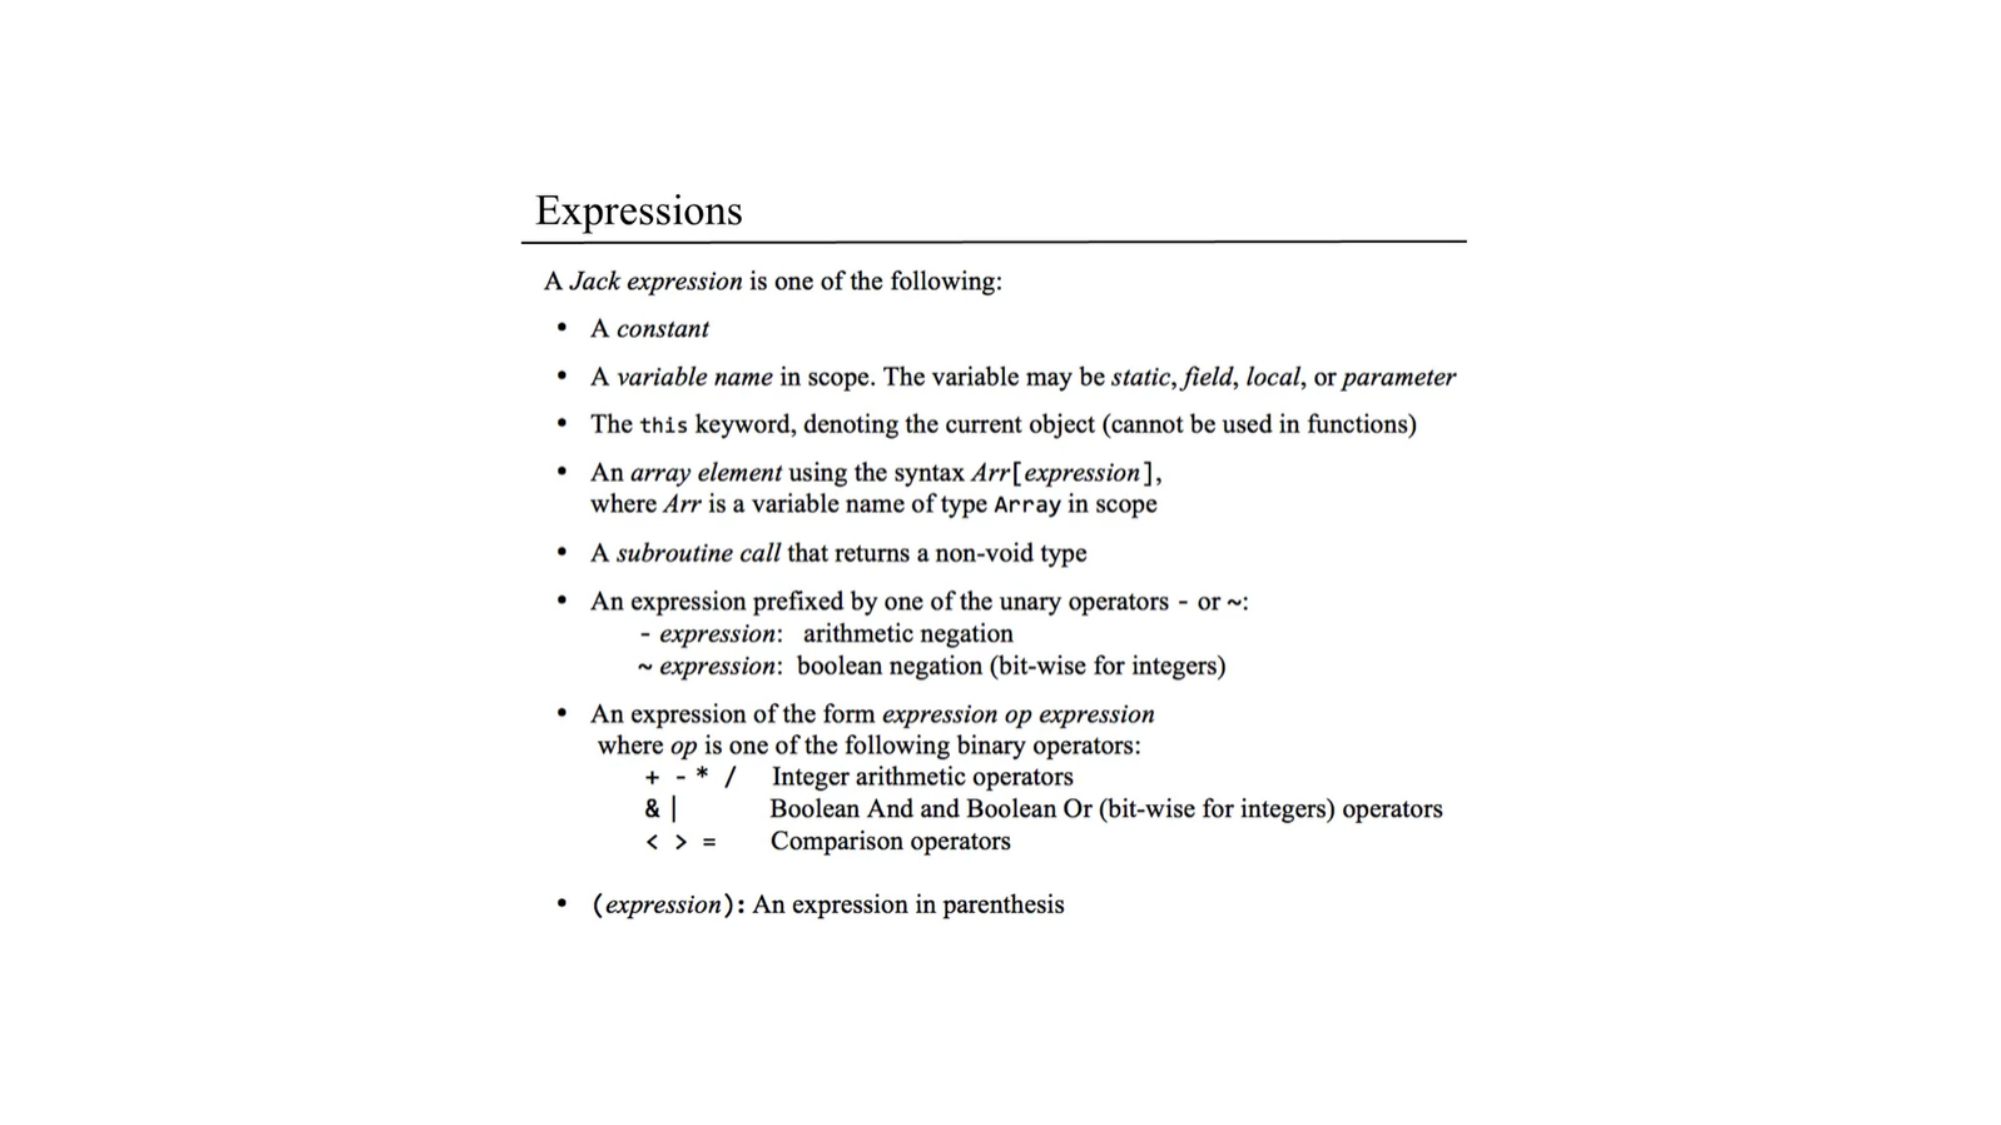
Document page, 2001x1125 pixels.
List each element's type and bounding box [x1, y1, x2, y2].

picture [499, 178, 1501, 947]
